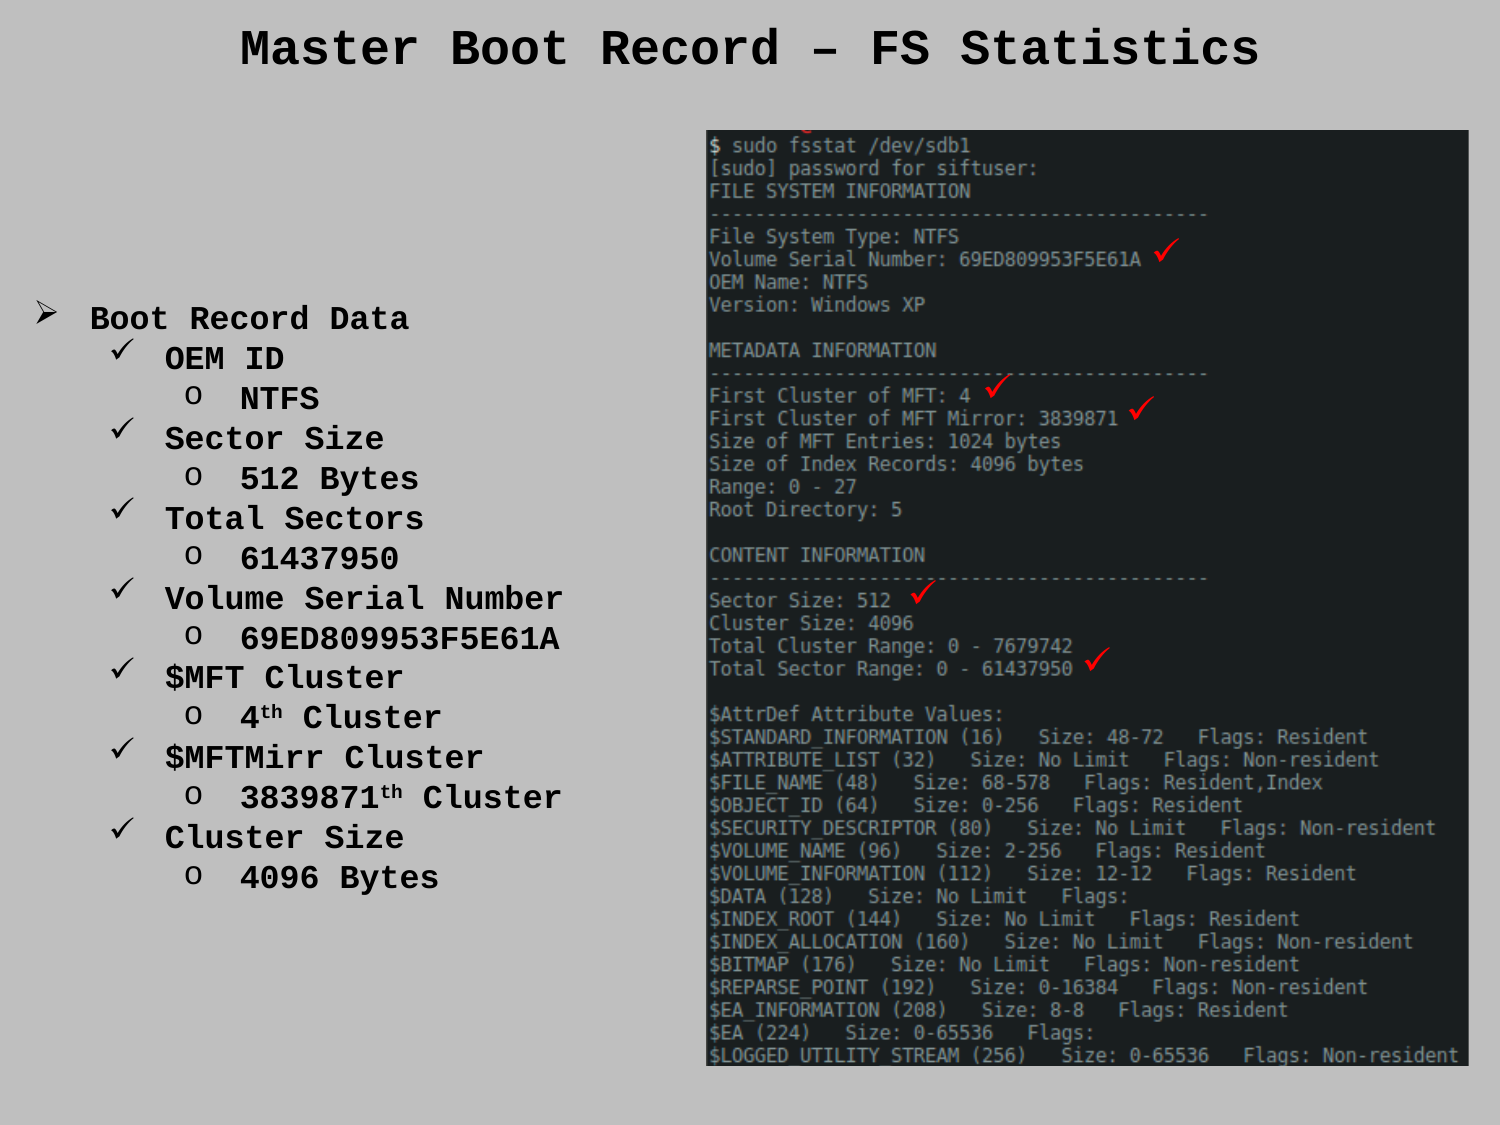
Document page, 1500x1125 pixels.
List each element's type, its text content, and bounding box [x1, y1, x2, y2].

picture [705, 130, 1469, 1066]
text_box Master Boot Record – FS Statistics [82, 6, 1418, 82]
text_box Boot Record Data OEM ID NTFS Sector Size 512 Bytes Total Sectors 61437950 Volume Serial Number 69ED809953F5E61A $MFT Cluster 4th Cluster $MFTMirr Cluster 3839871th Cluster Cluster Size 4096 Bytes [18, 289, 671, 916]
